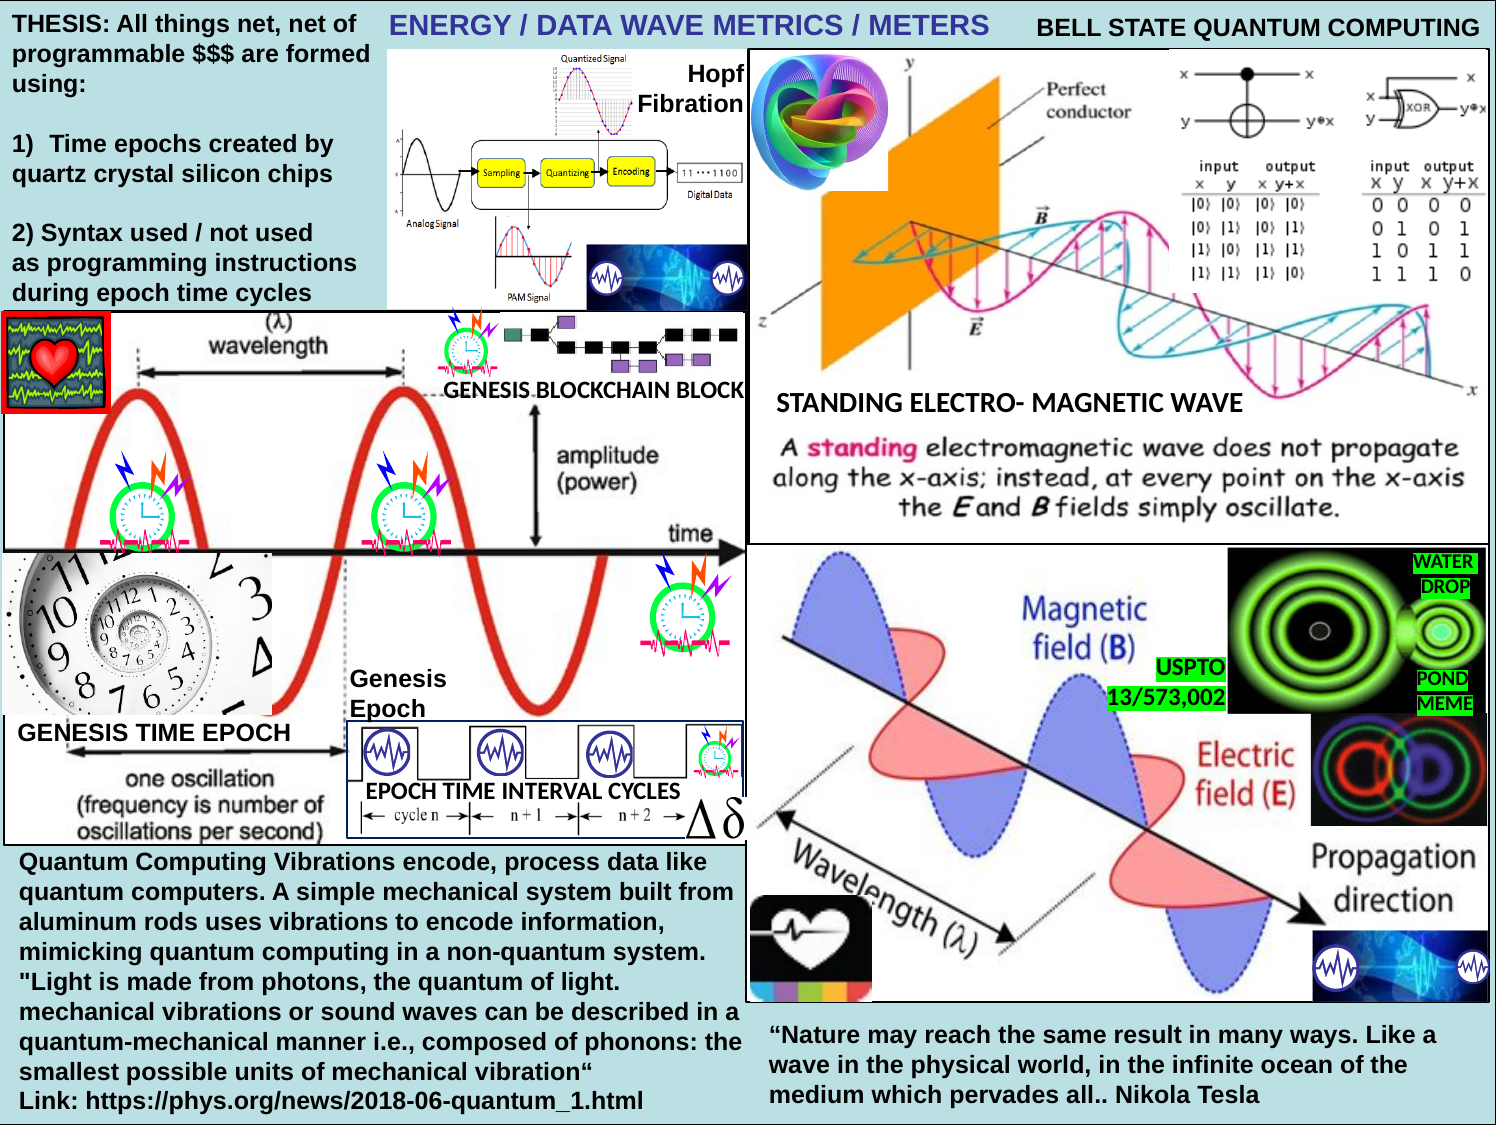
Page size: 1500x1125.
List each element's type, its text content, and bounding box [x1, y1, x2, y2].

text_box [1006, 0, 1496, 48]
text_box BELL STATE QUANTUM COMPUTING [1021, 4, 1496, 49]
text_box [1436, 49, 1496, 1011]
text_box THESIS: All things net, net of programmable $$$ are formed using: Time epochs created by quartz crystal silicon chips 2) Syntax used / not used as programming instructions during epoch time cycles [0, 0, 437, 312]
text_box ENERGY / DATA WAVE METRICS / METERS [374, 0, 1006, 49]
text_box WATER DROP [1488, 540, 1494, 606]
text_box Quantum Computing Vibrations encode, process data like quantum computers. A simple mechanical system built from aluminum rods uses vibrations to encode information, mimicking quantum computing in a non-quantum system. "Light is made from photons, the quantum of light. mechanical vibrations or sound waves can be described in a quantum-mechanical manner i.e., composed of phonons: the smallest possible units of mechanical vibration“ Link: https://phys.org/news/2018-06-quantum_1.html [4, 840, 759, 1123]
text_box “Nature may reach the same result in many ways. Like a wave in the physical world, in the infinite ocean of the medium which pervades all.. Nikola Tesla [754, 1011, 1500, 1116]
picture [0, 48, 1490, 1054]
text_box [0, 416, 1496, 1125]
